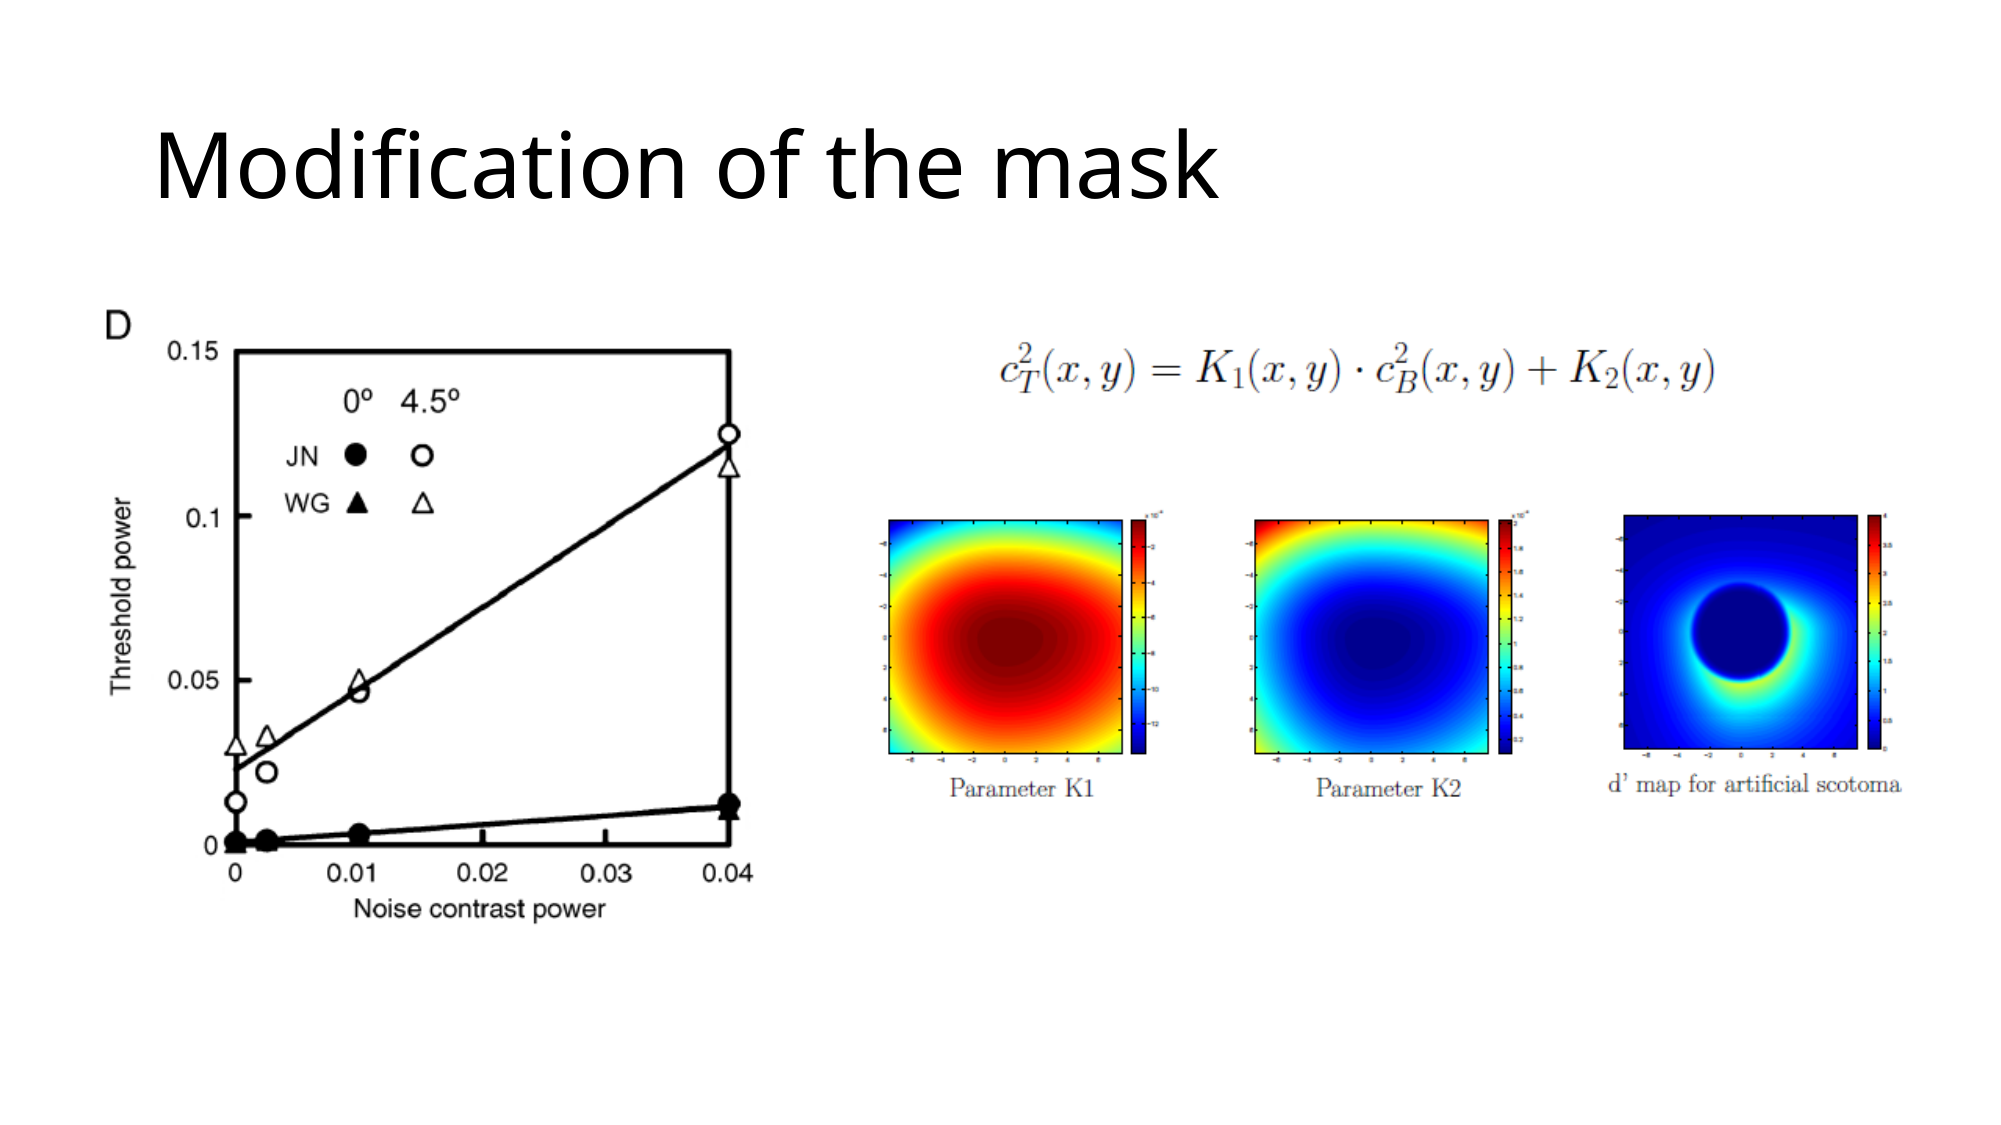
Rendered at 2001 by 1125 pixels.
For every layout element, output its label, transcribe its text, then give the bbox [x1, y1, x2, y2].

title Modification of the mask [137, 59, 1863, 278]
picture [975, 333, 1740, 409]
picture [85, 299, 802, 930]
picture [862, 501, 1924, 812]
